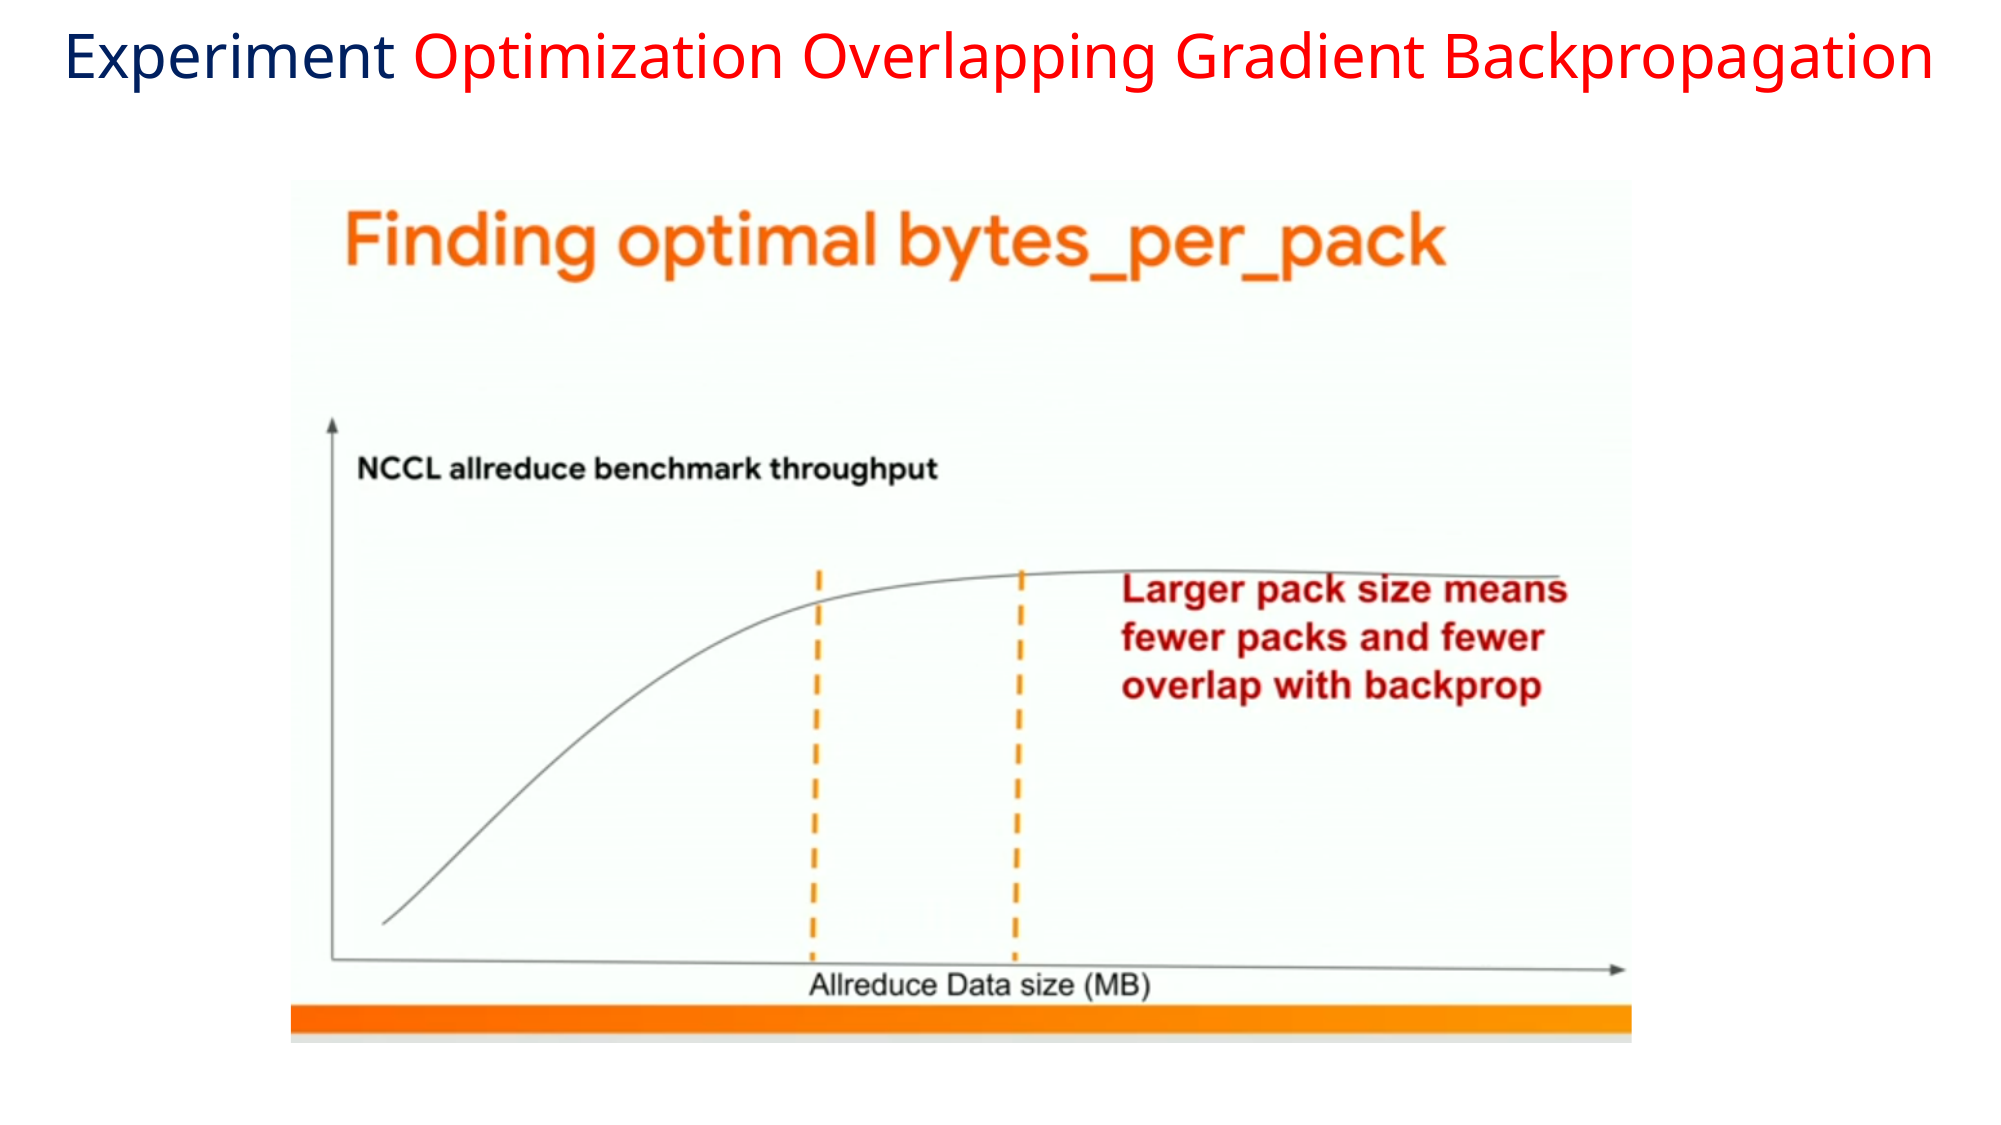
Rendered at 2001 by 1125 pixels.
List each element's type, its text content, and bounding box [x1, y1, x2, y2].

text_box Experiment Optimization Overlapping Gradient Backpropagation [0, 17, 2000, 100]
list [290, 180, 1632, 1043]
